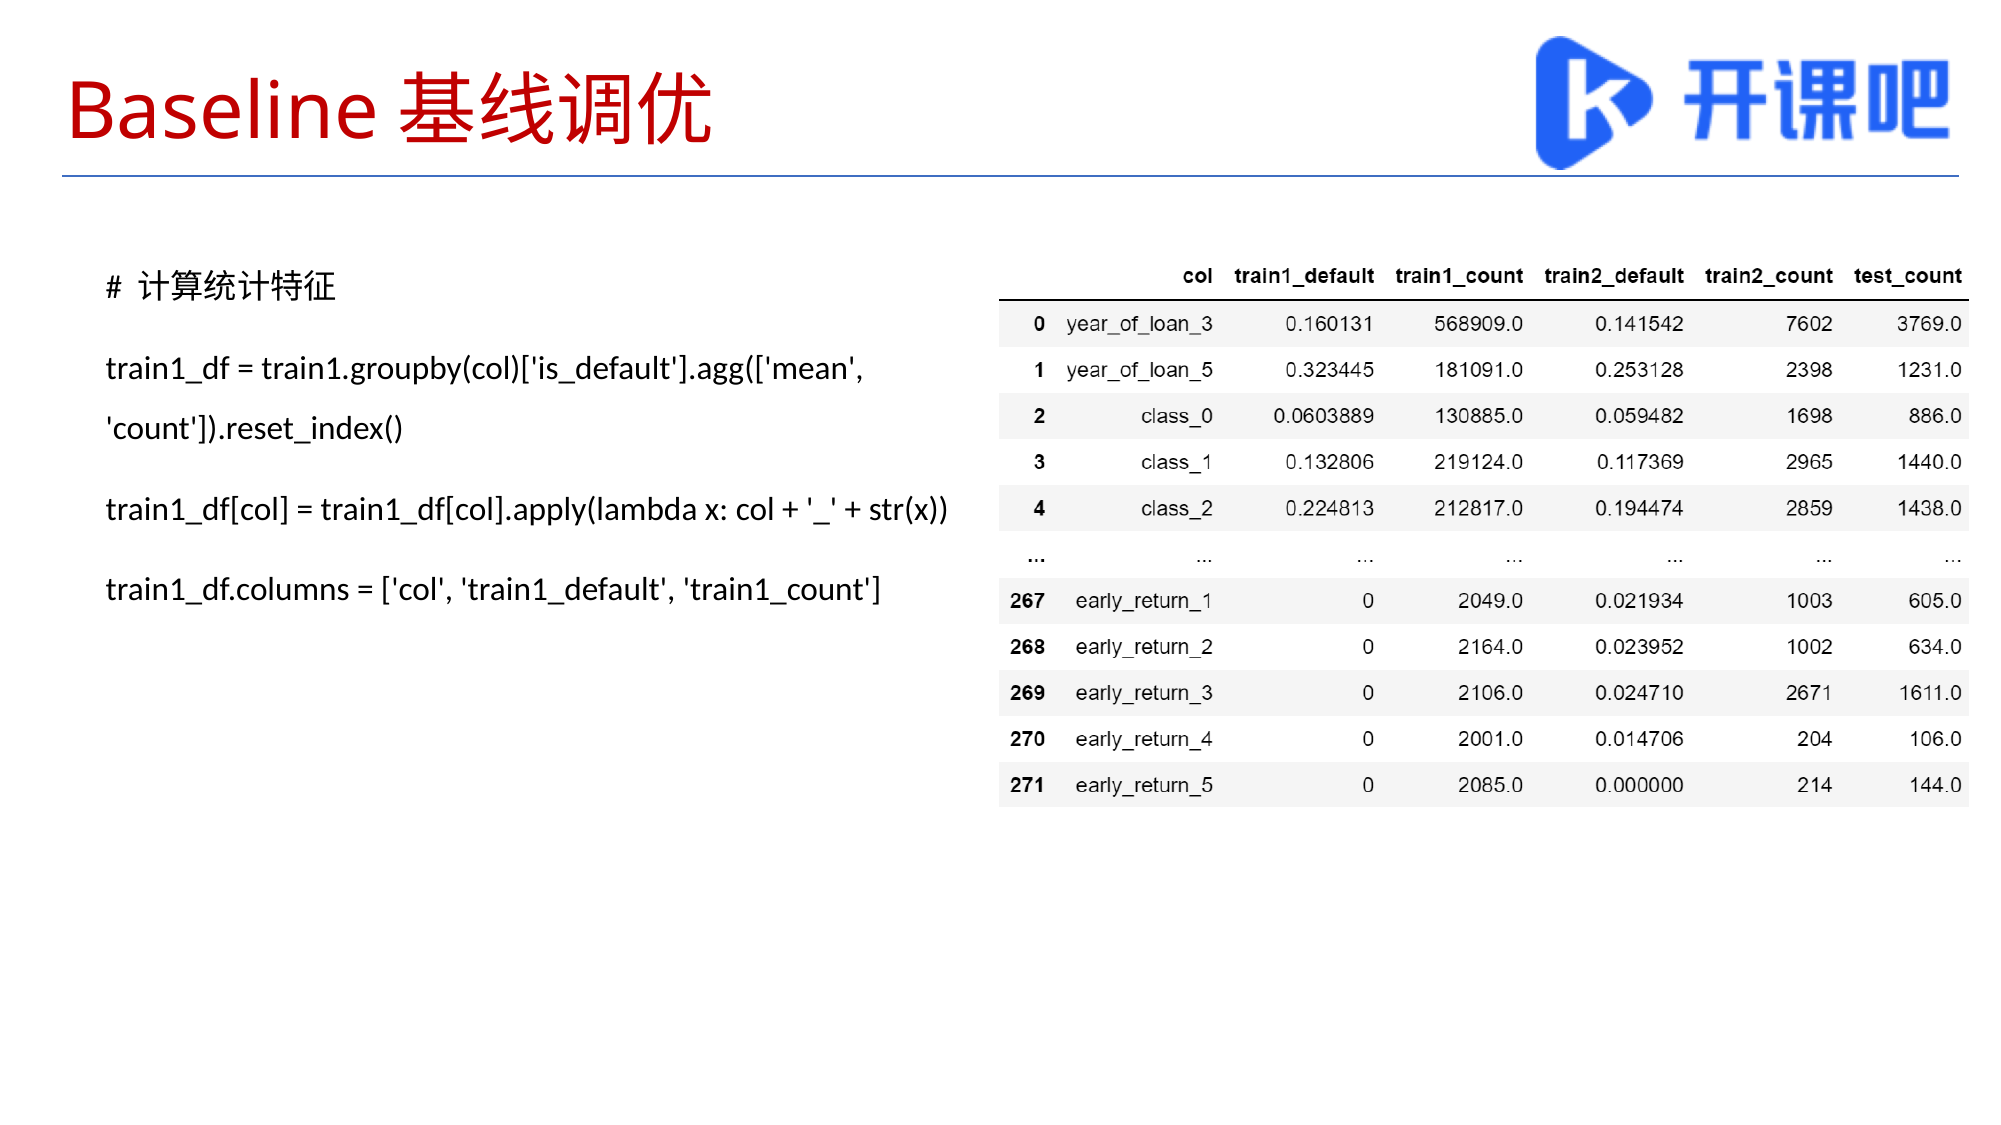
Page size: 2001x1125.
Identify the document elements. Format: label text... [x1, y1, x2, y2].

title Baseline基线调优 [57, 59, 1728, 167]
text_box # 计算统计特征 train1_df = train1.groupby(col)['is_default'].agg(['mean', 'count']).reset_index() train1_df[col] = train1_df[col].apply(lambda x: col + '_' + str(x)) train1_df.columns = ['col', 'train1_default', 'train1_count'] [98, 238, 1000, 929]
picture [1534, 36, 1952, 170]
picture [997, 255, 1969, 808]
